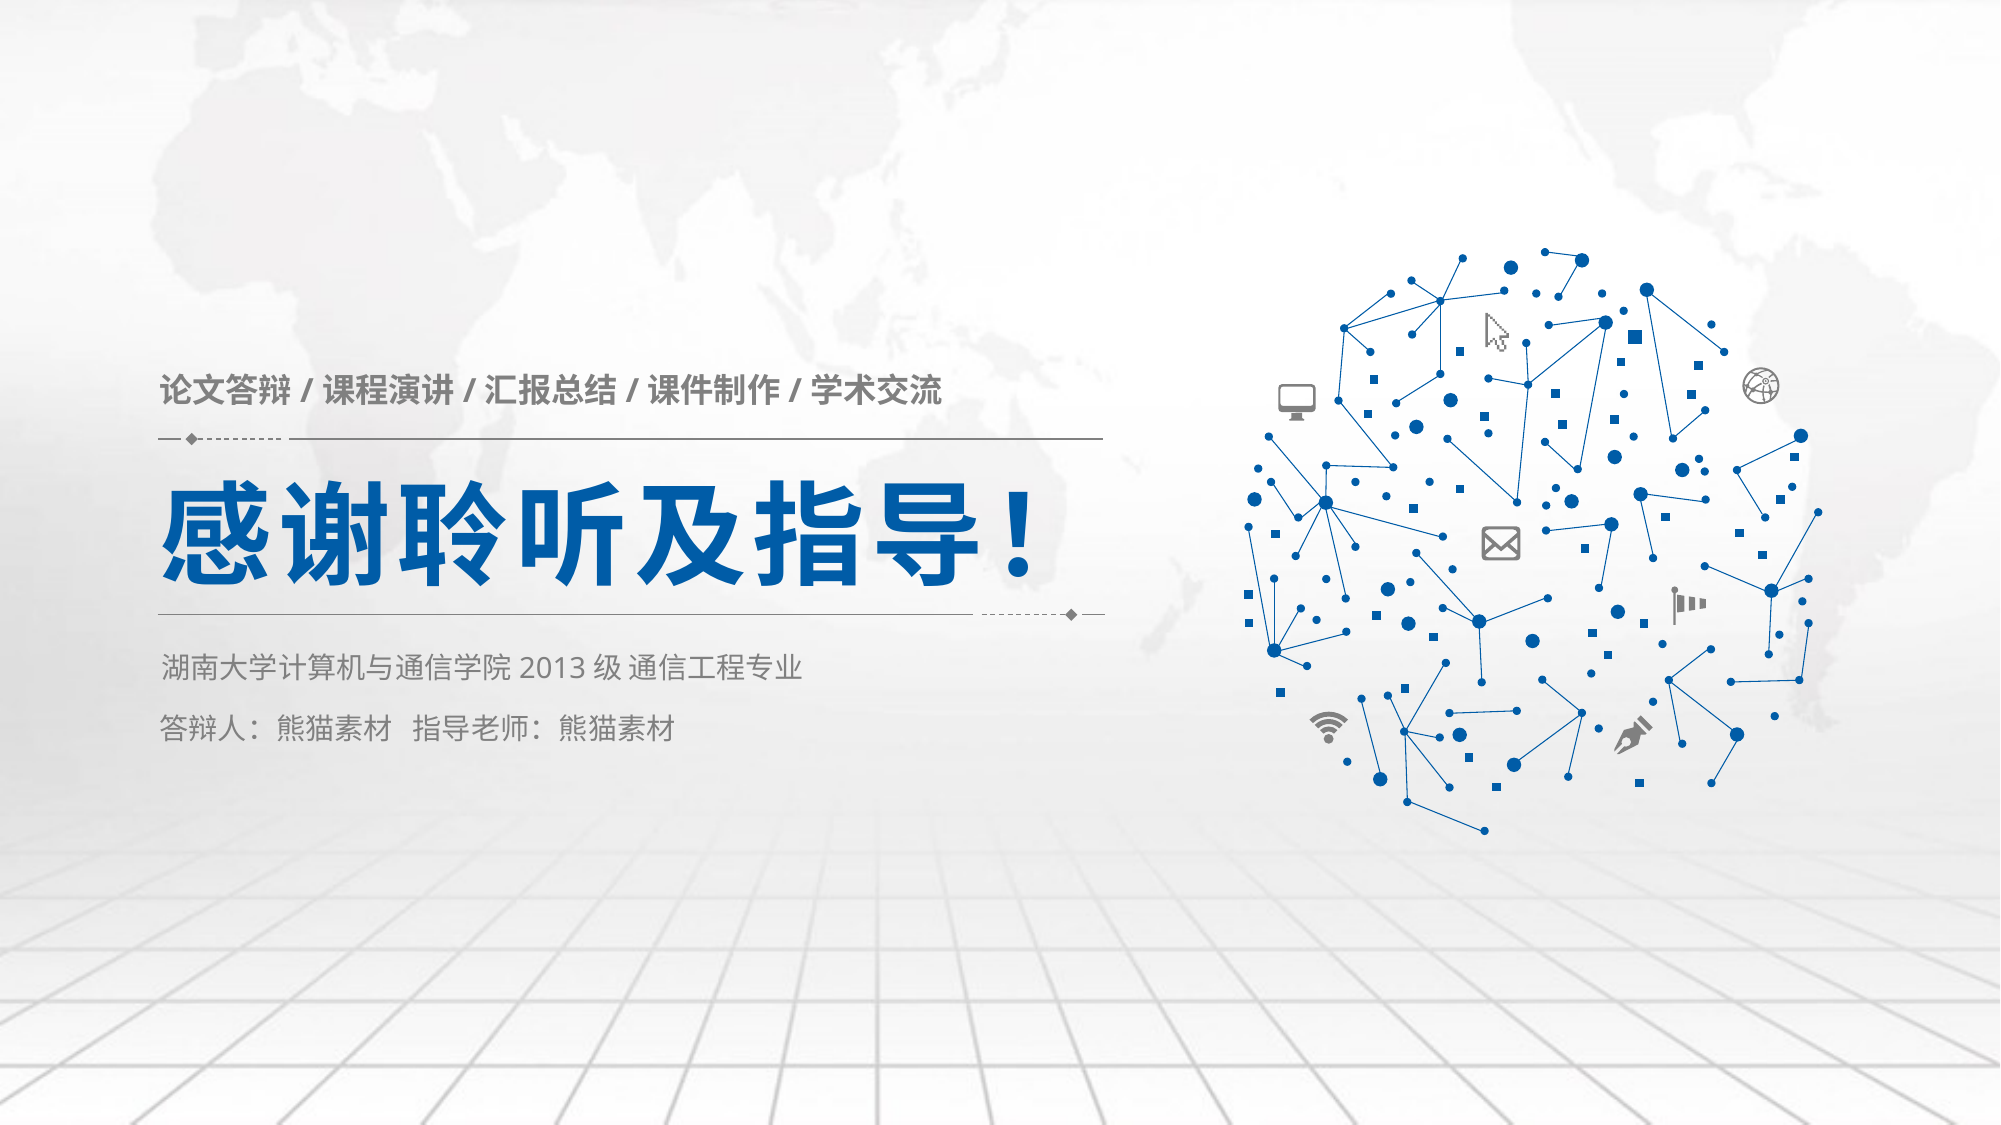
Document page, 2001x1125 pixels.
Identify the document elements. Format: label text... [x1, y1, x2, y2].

text_box 论文答辩/课程演讲/汇报总结/课件制作/学术交流 [144, 362, 1108, 417]
picture [0, 0, 2001, 1125]
text_box 答辩人：熊猫素材 指导老师：熊猫素材 [144, 702, 772, 753]
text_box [1244, 249, 1822, 834]
text_box 湖南大学计算机与通信学院2013级 通信工程专业 [146, 641, 930, 692]
text_box 感谢聆听及指导！ [144, 456, 1174, 607]
